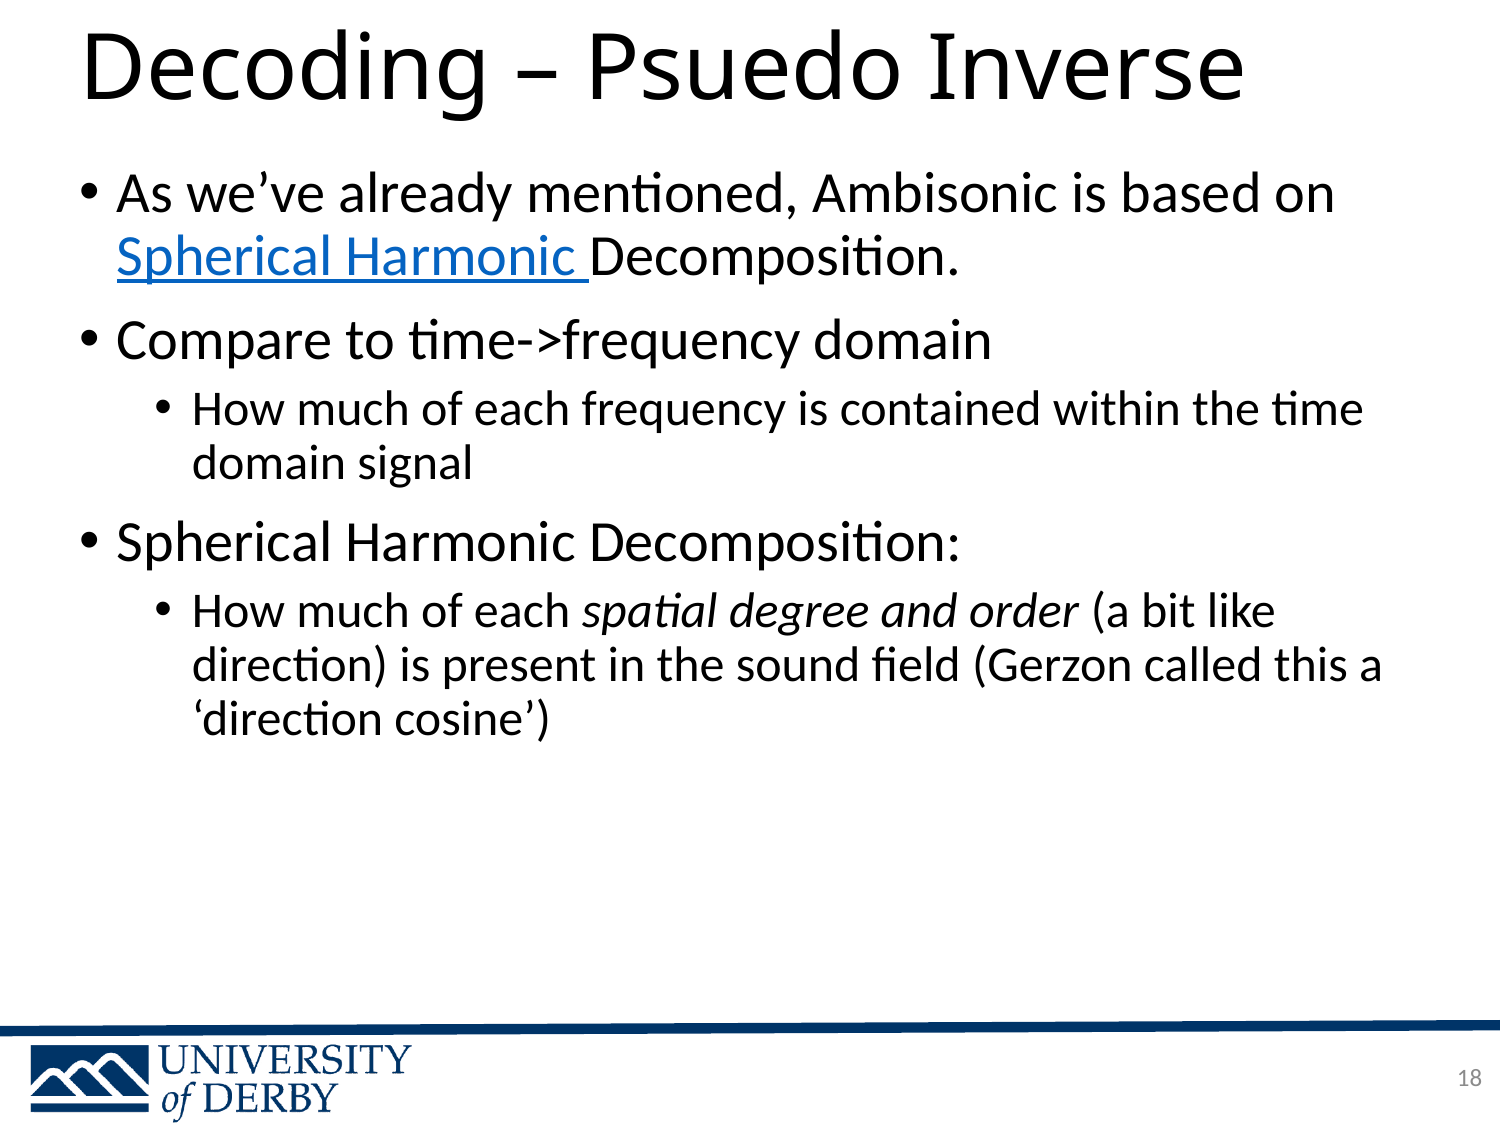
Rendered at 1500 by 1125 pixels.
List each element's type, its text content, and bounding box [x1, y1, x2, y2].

title Decoding – Psuedo Inverse [64, 0, 1435, 139]
list As we’ve already mentioned, Ambisonic is based on Spherical Harmonic Decomposition. Compare to time->frequency domain How much of each frequency is contained within the time domain signal Spherical Harmonic Decomposition: How much of each spatial degree and order (a bit like direction) is present in the sound field (Gerzon called this a ‘direction cosine’) [64, 154, 1435, 1014]
slide_number 18 [1333, 1046, 1498, 1107]
picture [0, 1000, 442, 1125]
